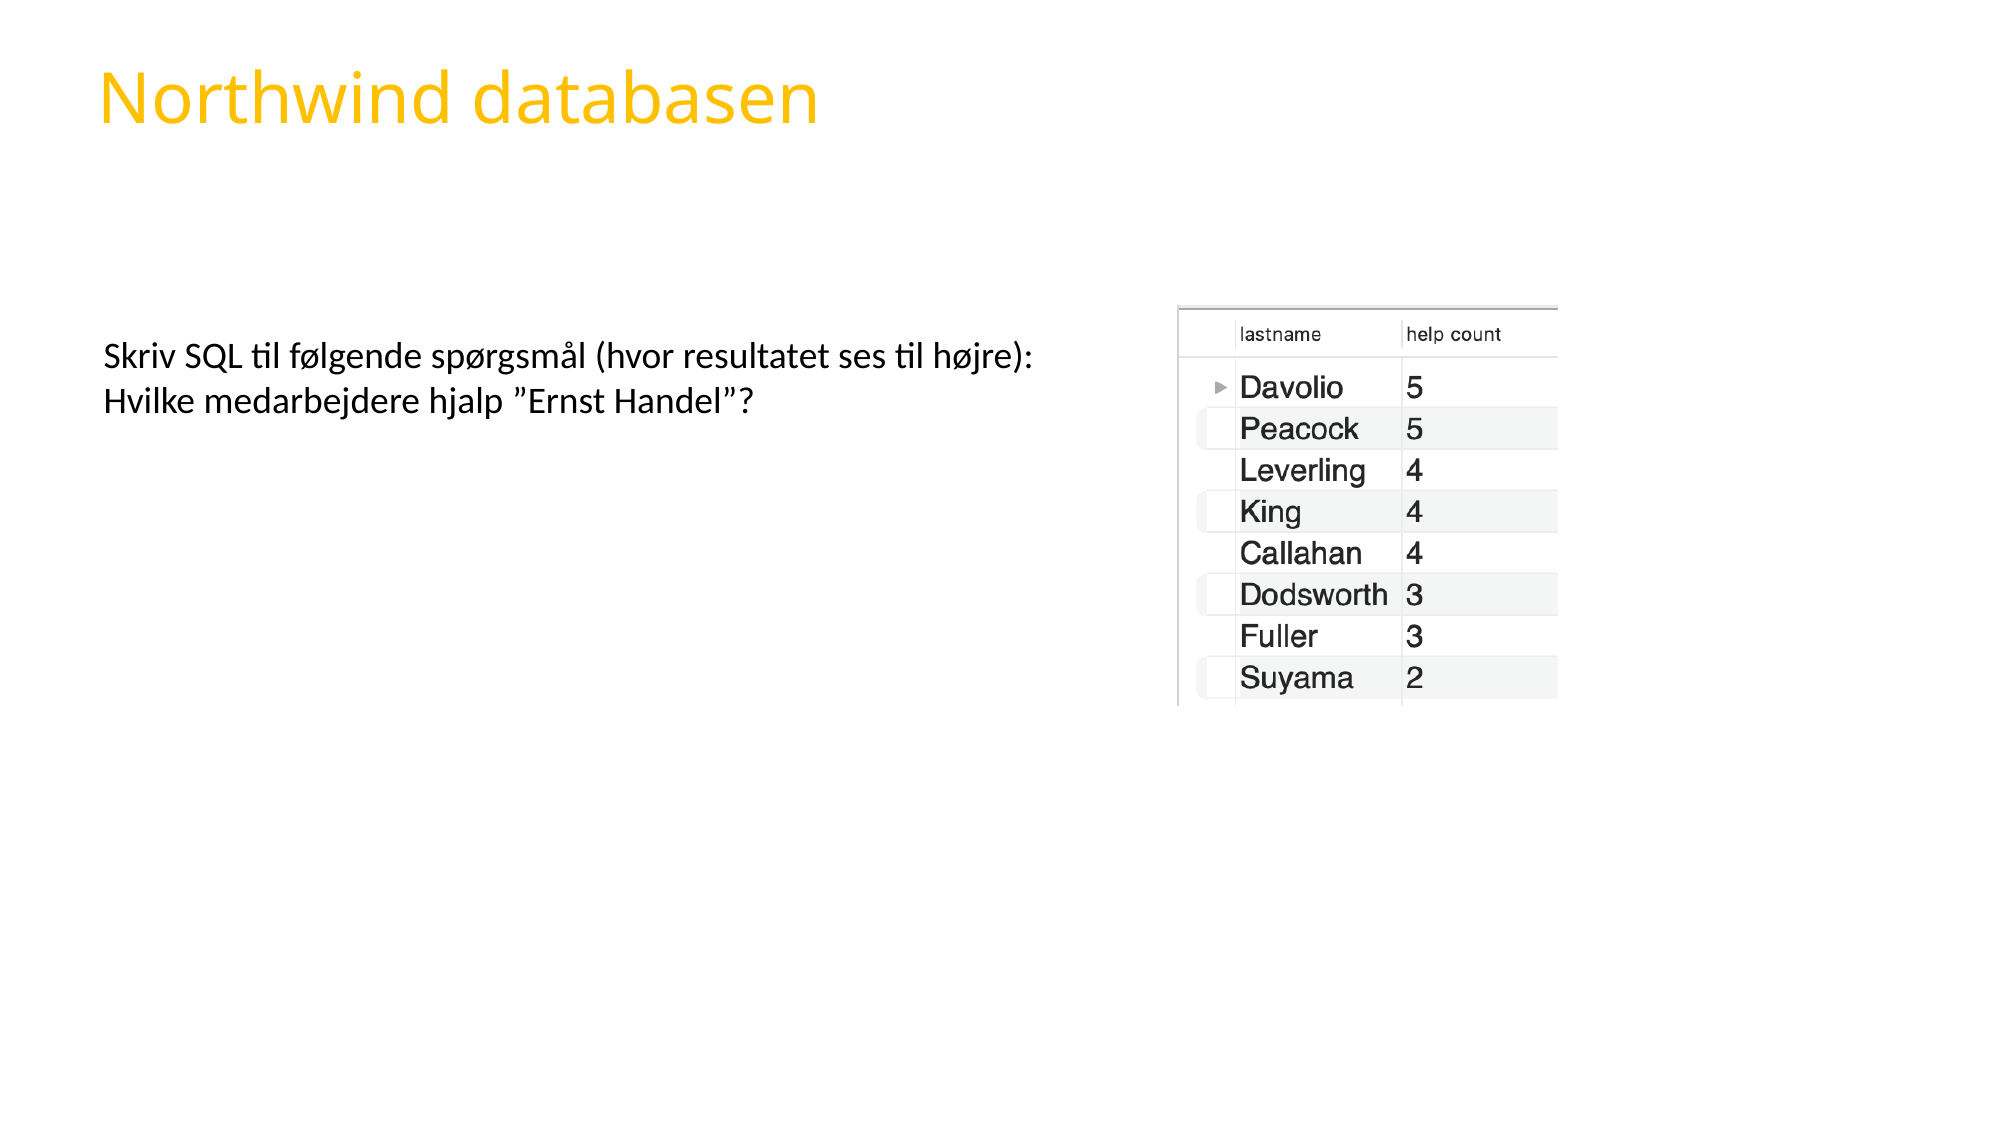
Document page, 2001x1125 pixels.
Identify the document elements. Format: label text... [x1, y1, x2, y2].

picture [1177, 305, 1558, 706]
title Northwind databasen [82, 53, 946, 234]
text_box Skriv SQL til følgende spørgsmål (hvor resultatet ses til højre): Hvilke medarbejdere hjalp ”Ernst Handel”? [88, 278, 1059, 429]
